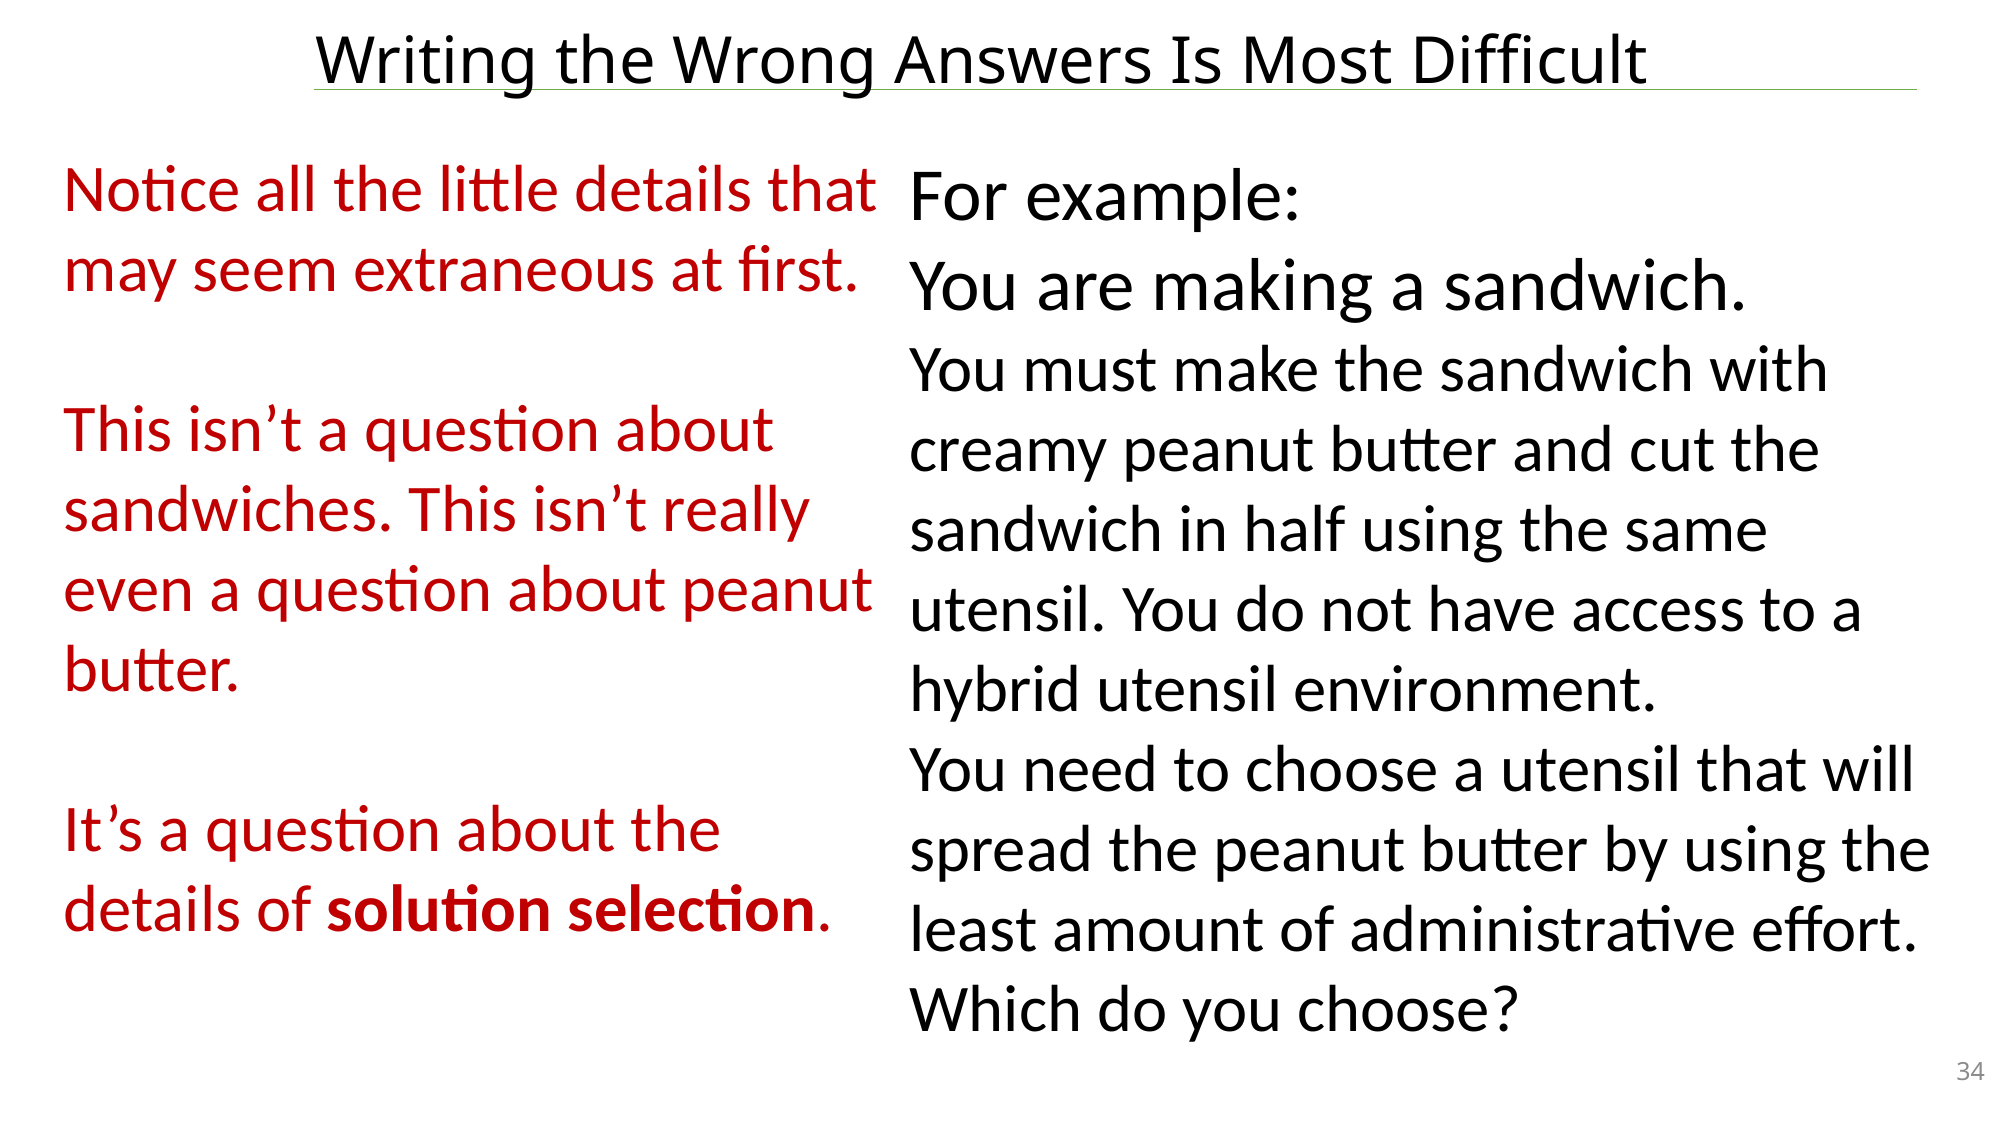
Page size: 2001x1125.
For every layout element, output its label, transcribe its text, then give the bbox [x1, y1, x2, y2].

title Writing the Wrong Answers Is Most Difficult [300, 0, 1917, 125]
text_box Notice all the little details that may seem extraneous at first. This isn’t a question about sandwiches. This isn’t really even a question about peanut butter. It’s a question about the details of solution selection. [48, 137, 894, 867]
slide_number 34 [1533, 1042, 2000, 1103]
text_box For example: You are making a sandwich. You must make the sandwich with creamy peanut butter and cut the sandwich in half using the same utensil. You do not have access to a hybrid utensil environment. You need to choose a utensil that will spread the peanut butter by using the least amount of administrative effort. Which do you choose? [894, 137, 1954, 867]
